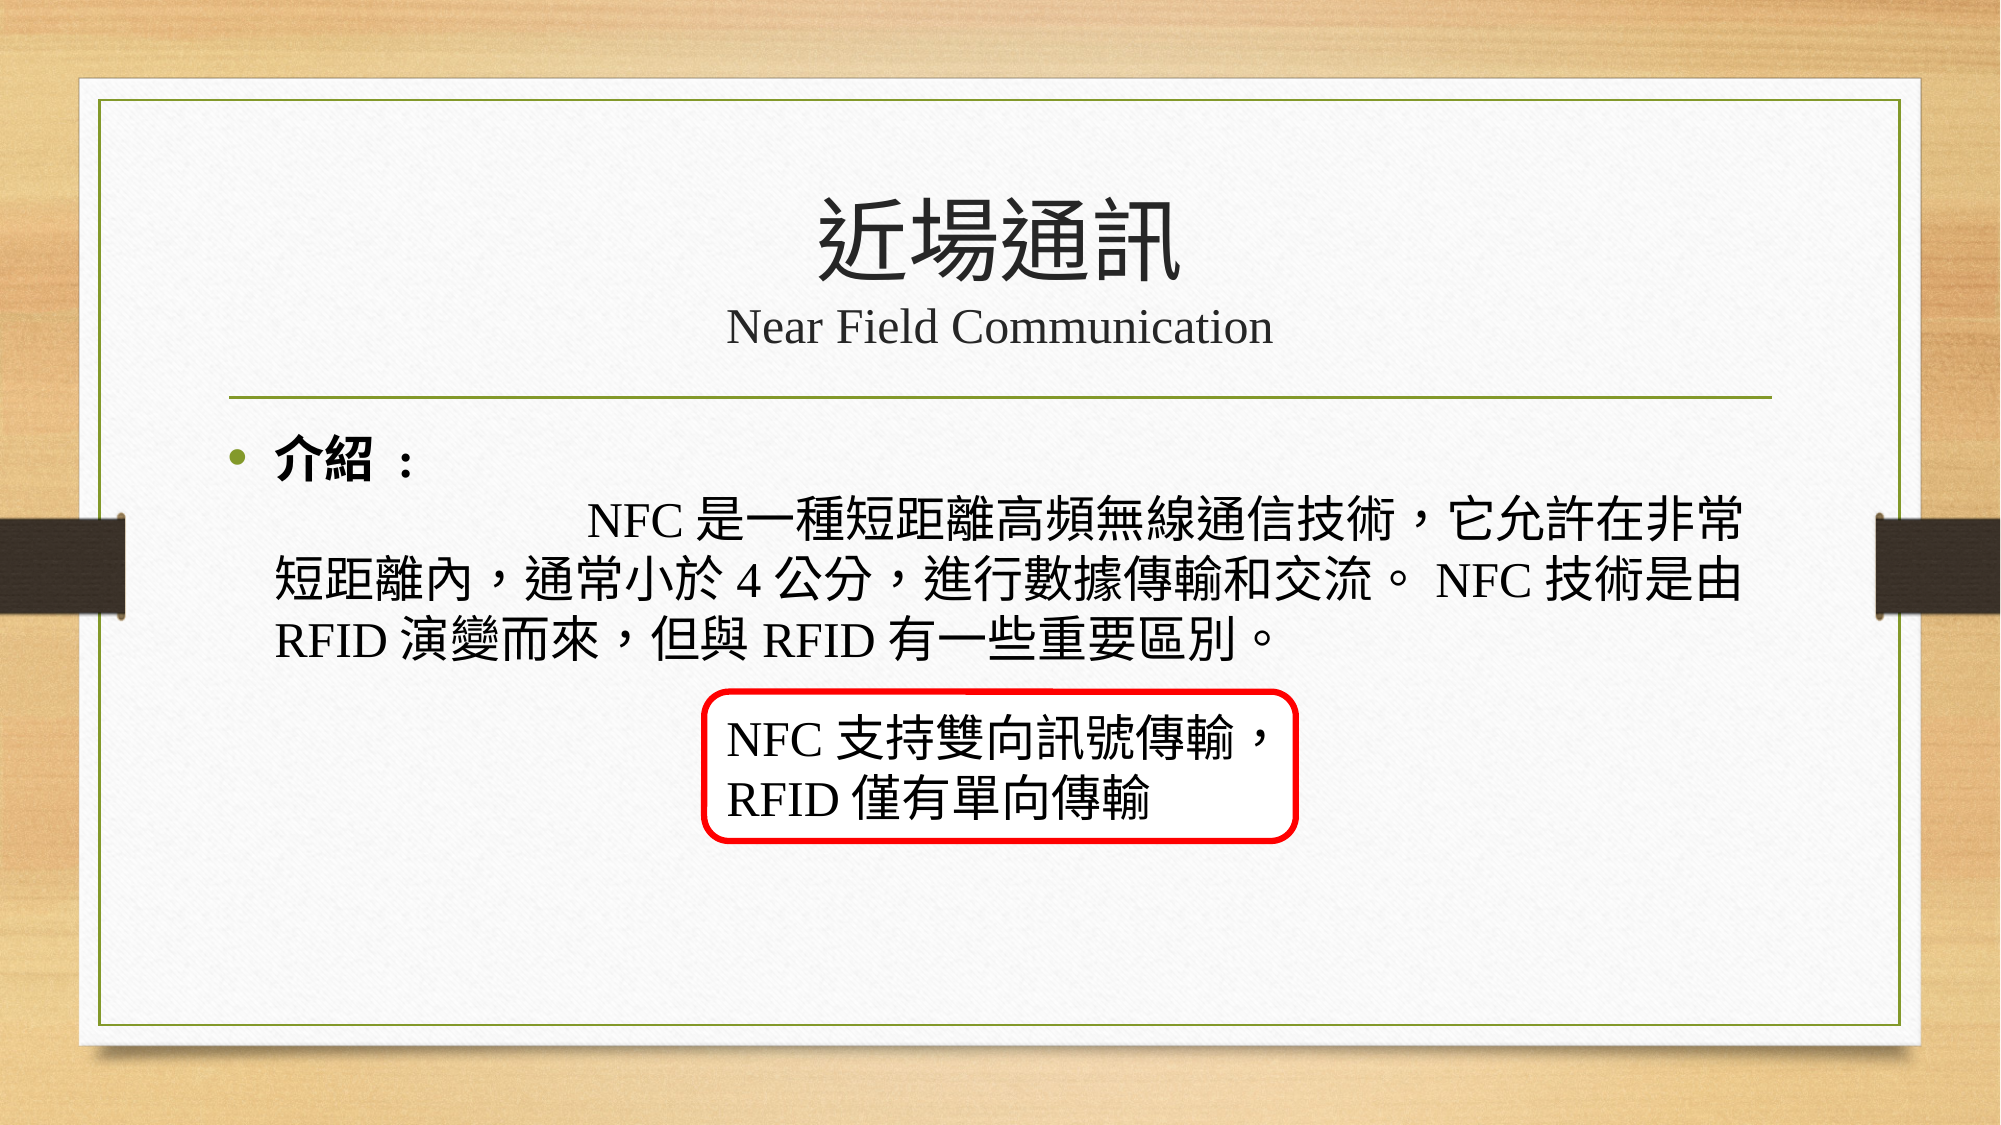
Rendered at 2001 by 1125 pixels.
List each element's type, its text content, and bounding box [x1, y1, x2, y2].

list 介紹 : NFC是一種短距離高頻無線通信技術，它允許在非常短距離內，通常小於4公分，進行數據傳輸和交流。NFC技術是由RFID演變而來，但與RFID有一些重要區別。 [212, 419, 1788, 964]
picture [0, 0, 2001, 1125]
text_box NFC支持雙向訊號傳輸，RFID僅有單向傳輸 [702, 690, 1298, 843]
title 近場通訊 Near Field Communication [212, 161, 1788, 375]
